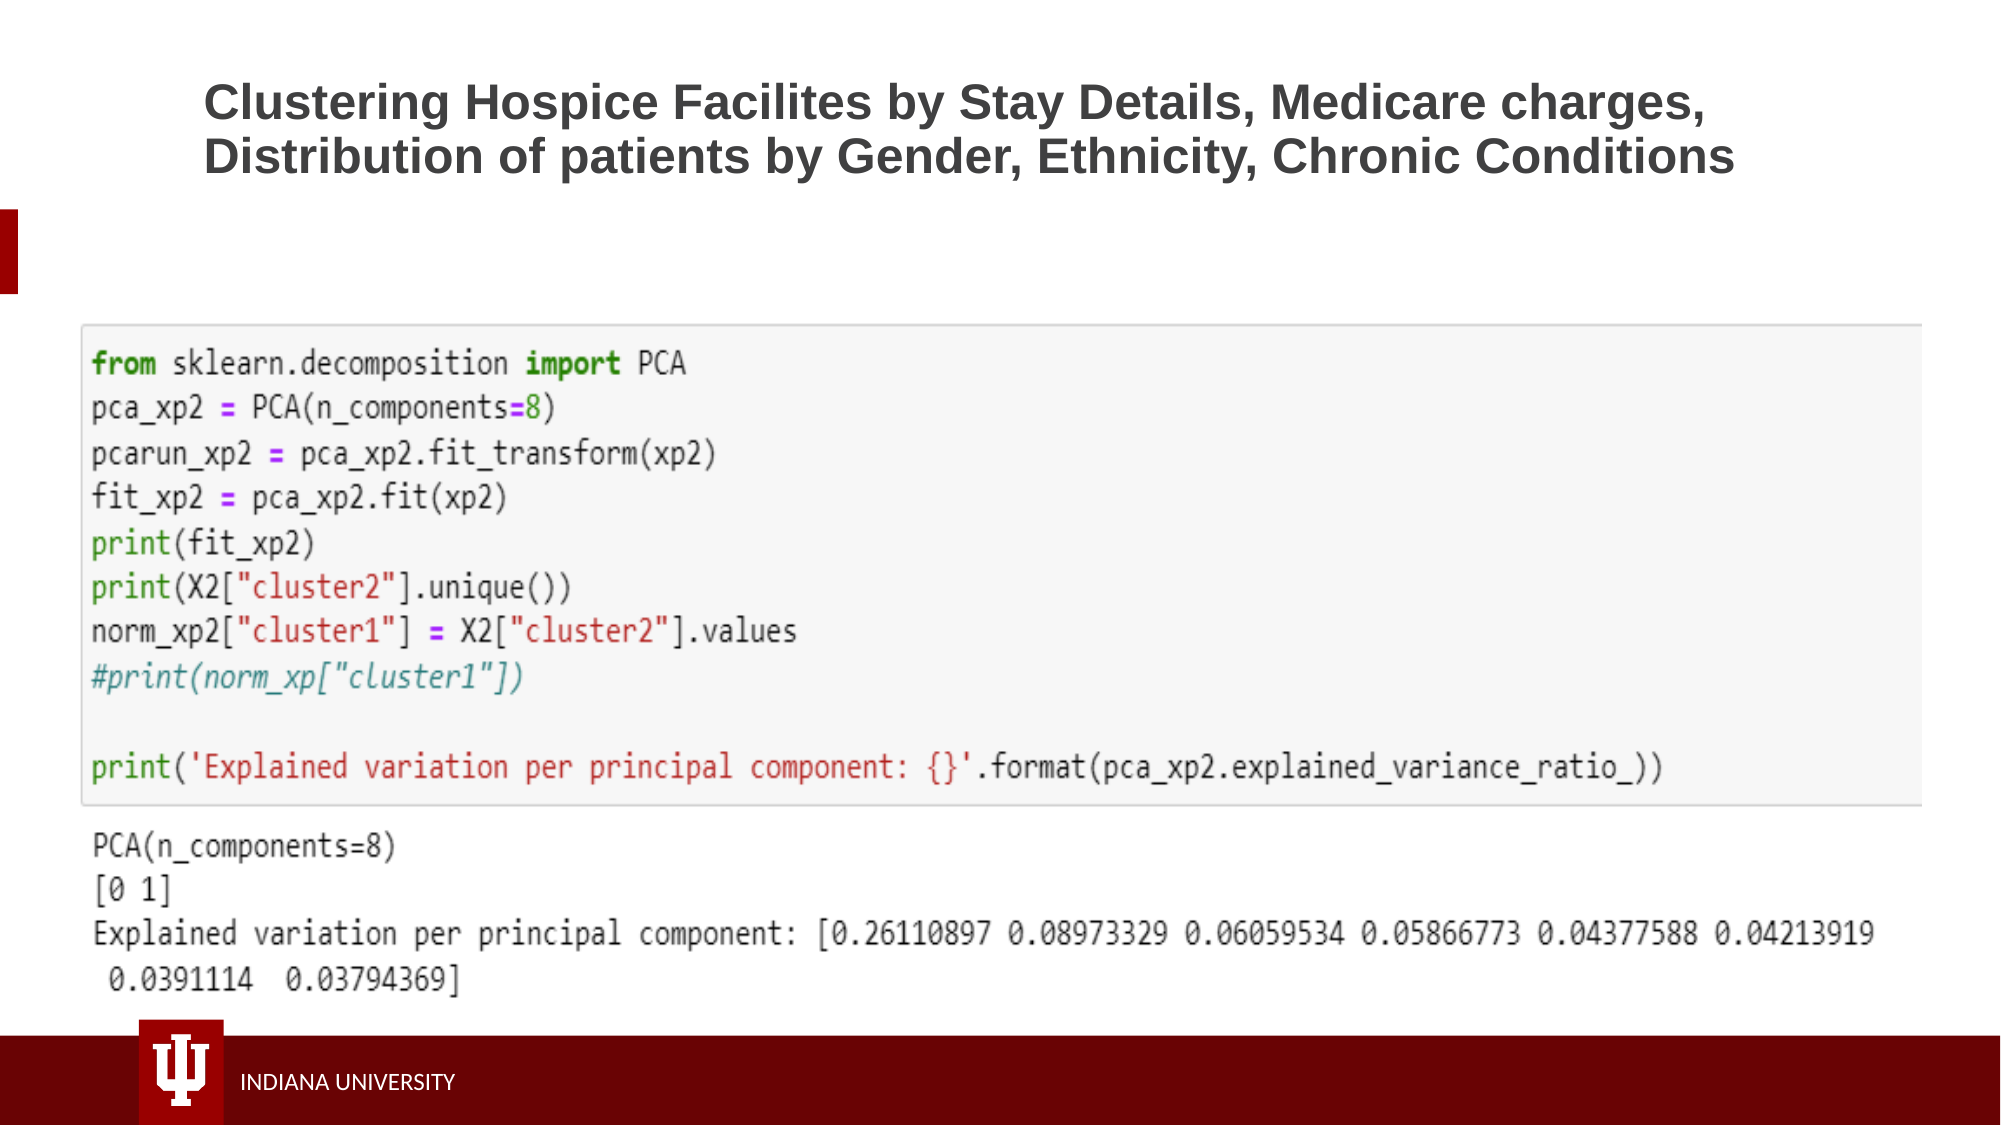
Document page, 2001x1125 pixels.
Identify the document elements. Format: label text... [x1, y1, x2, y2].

picture [69, 307, 1922, 1125]
title Clustering Hospice Facilites by Stay Details, Medicare charges, Distribution of patients by Gender, Ethnicity, Chronic Conditions [188, 53, 1940, 207]
